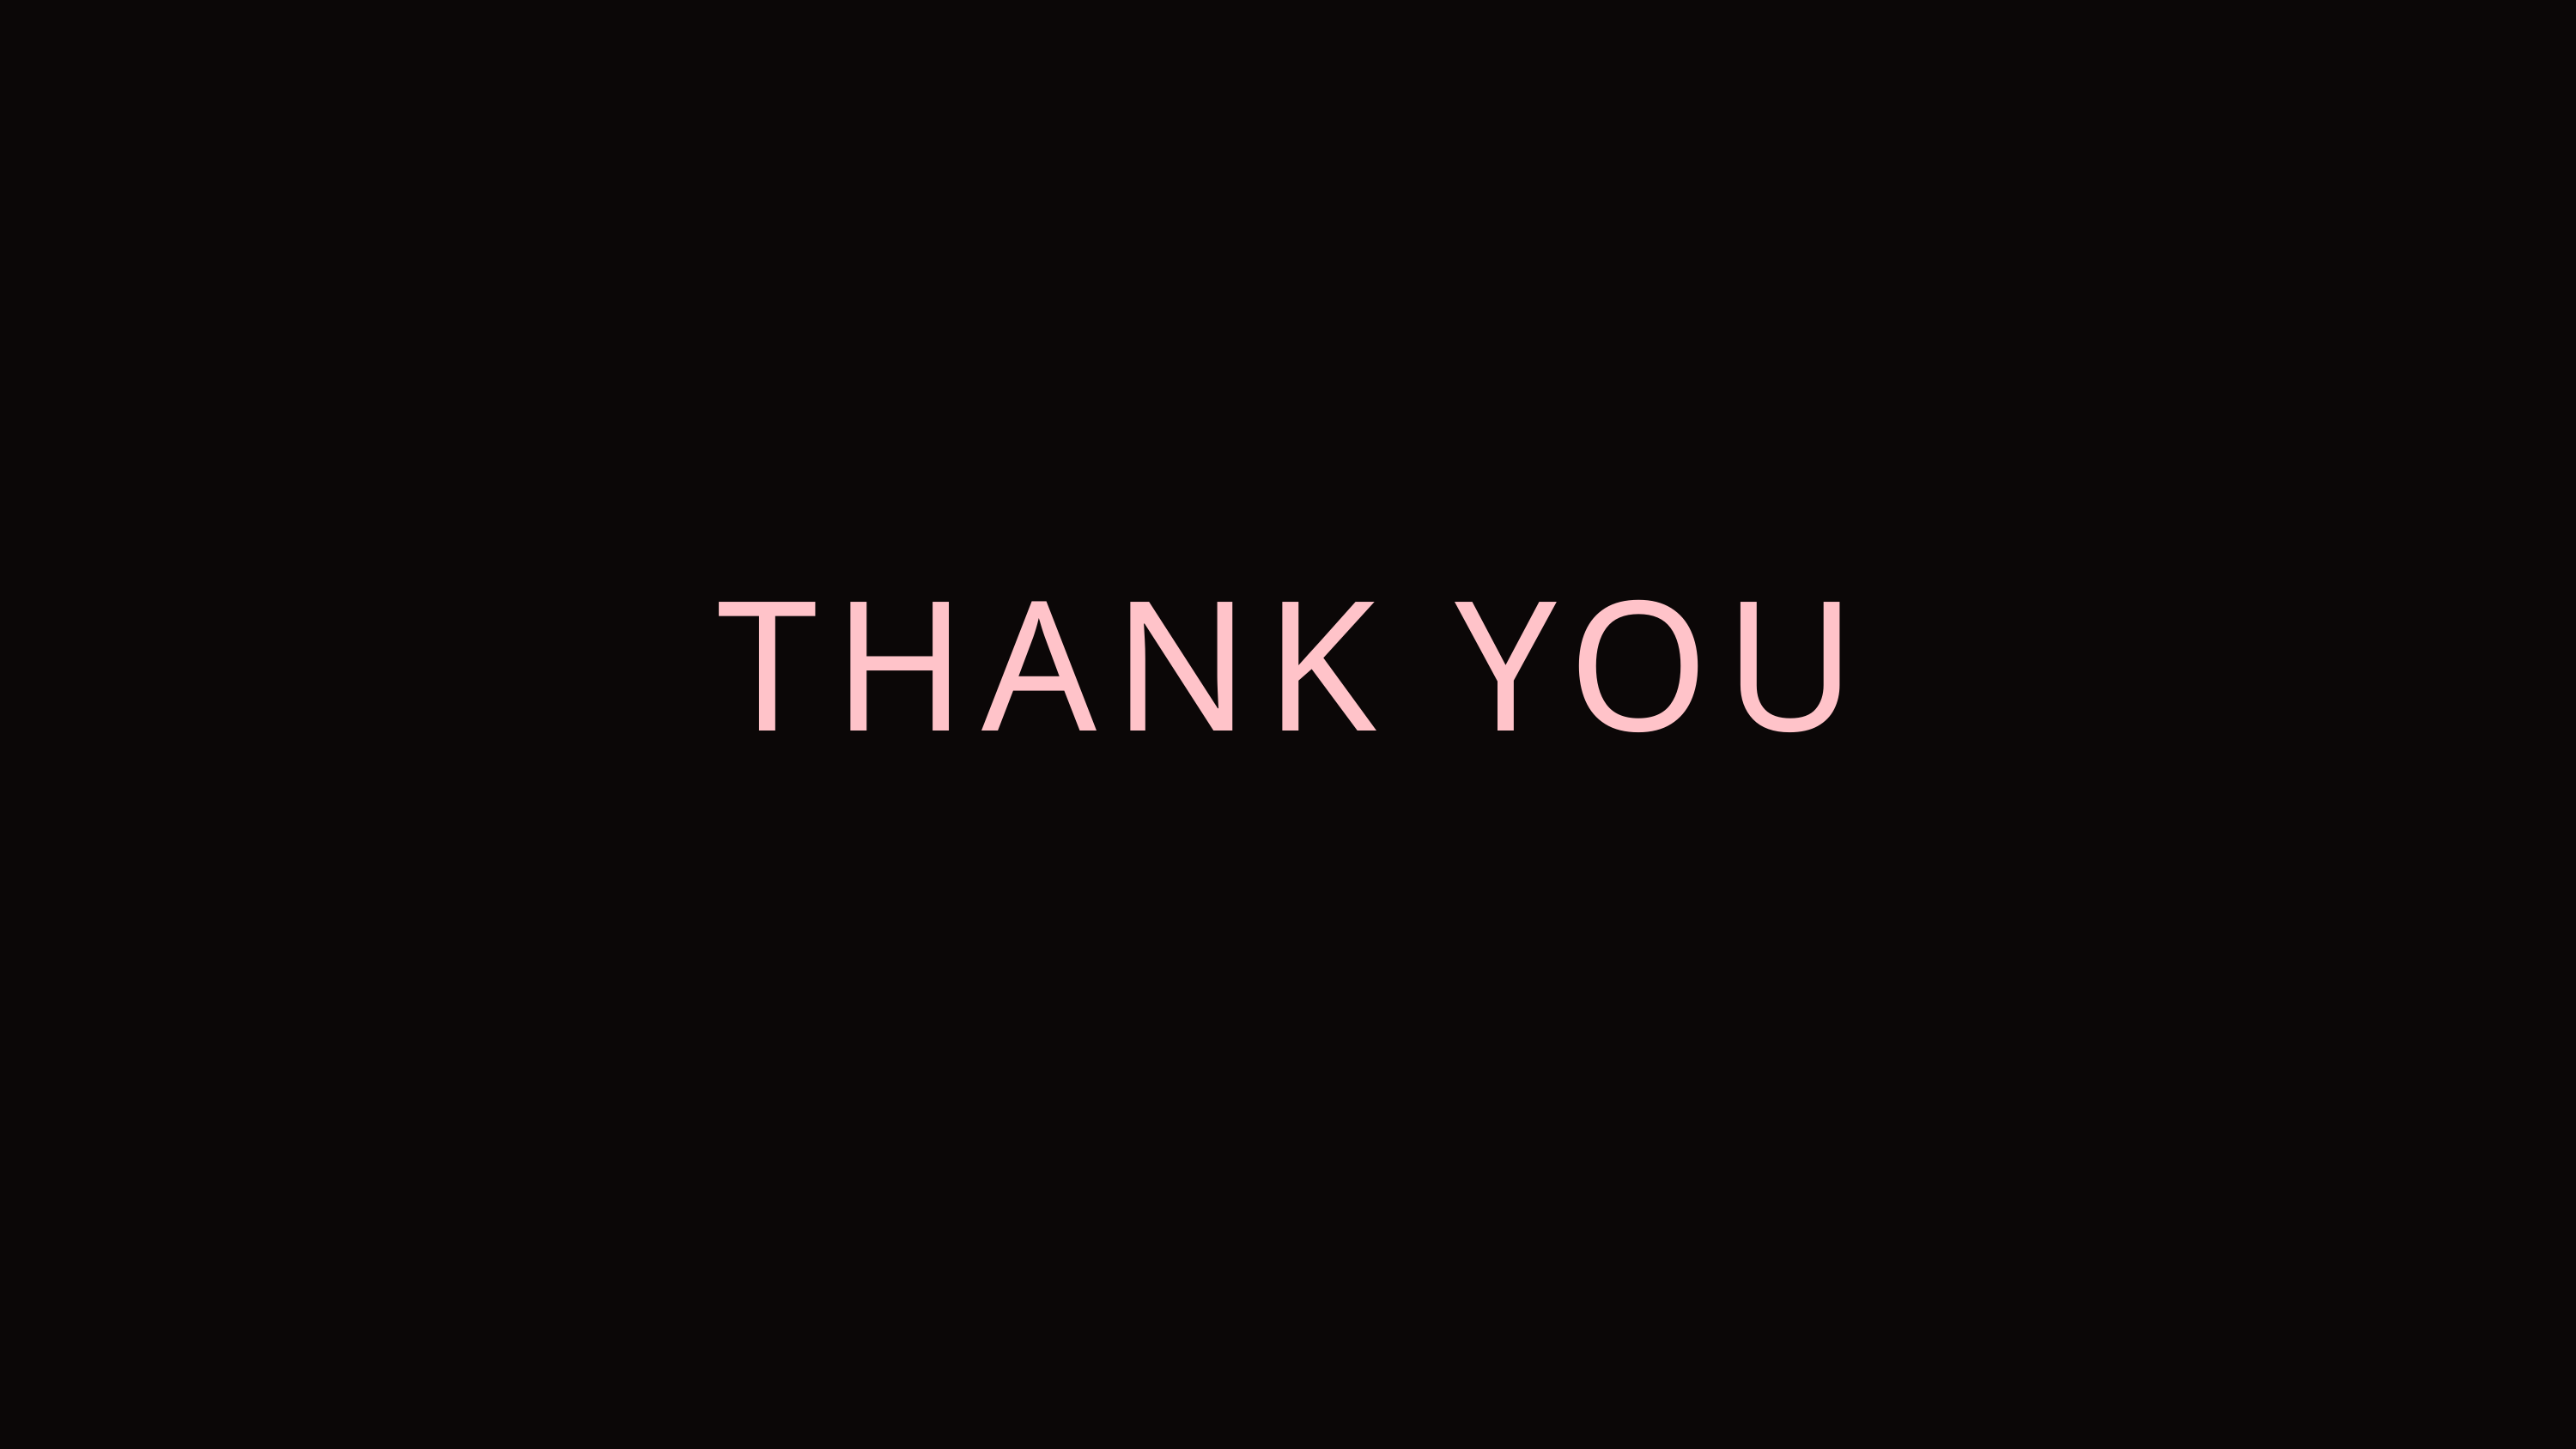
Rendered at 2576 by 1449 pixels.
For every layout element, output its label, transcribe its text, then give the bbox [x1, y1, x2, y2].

text_box THANK YOU [451, 570, 2125, 767]
